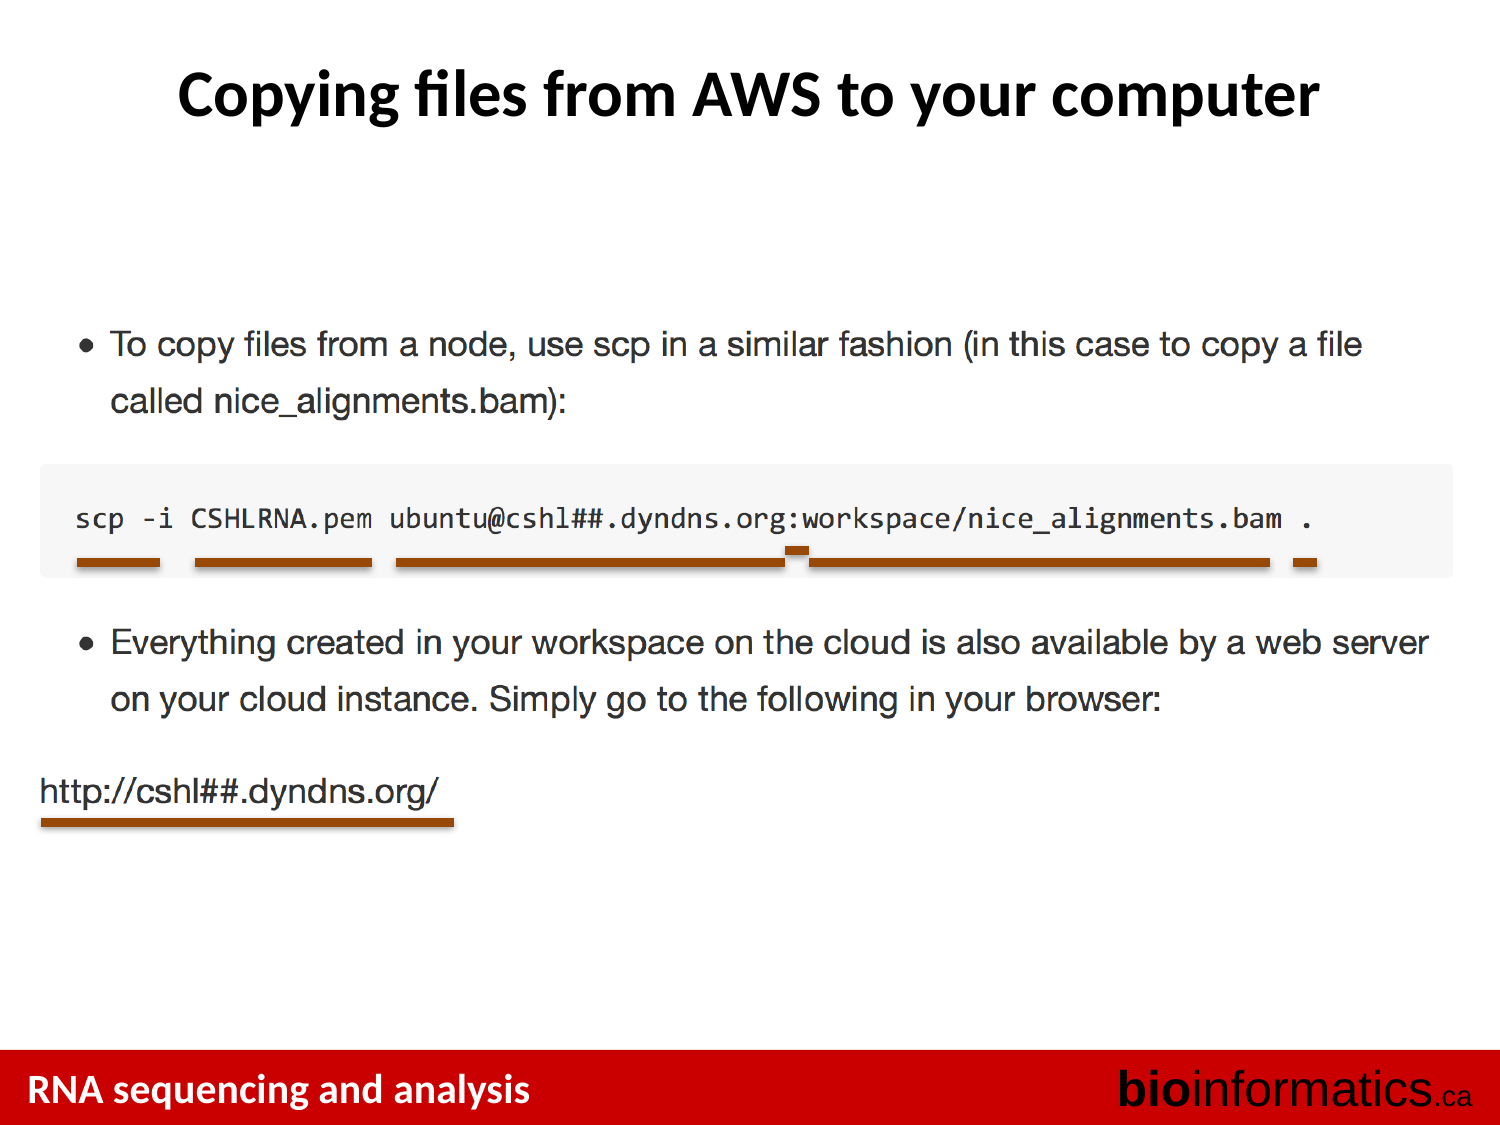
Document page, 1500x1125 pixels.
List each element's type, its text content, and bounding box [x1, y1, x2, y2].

title Copying files from AWS to your computer [24, 0, 1475, 184]
picture [5, 300, 1475, 858]
